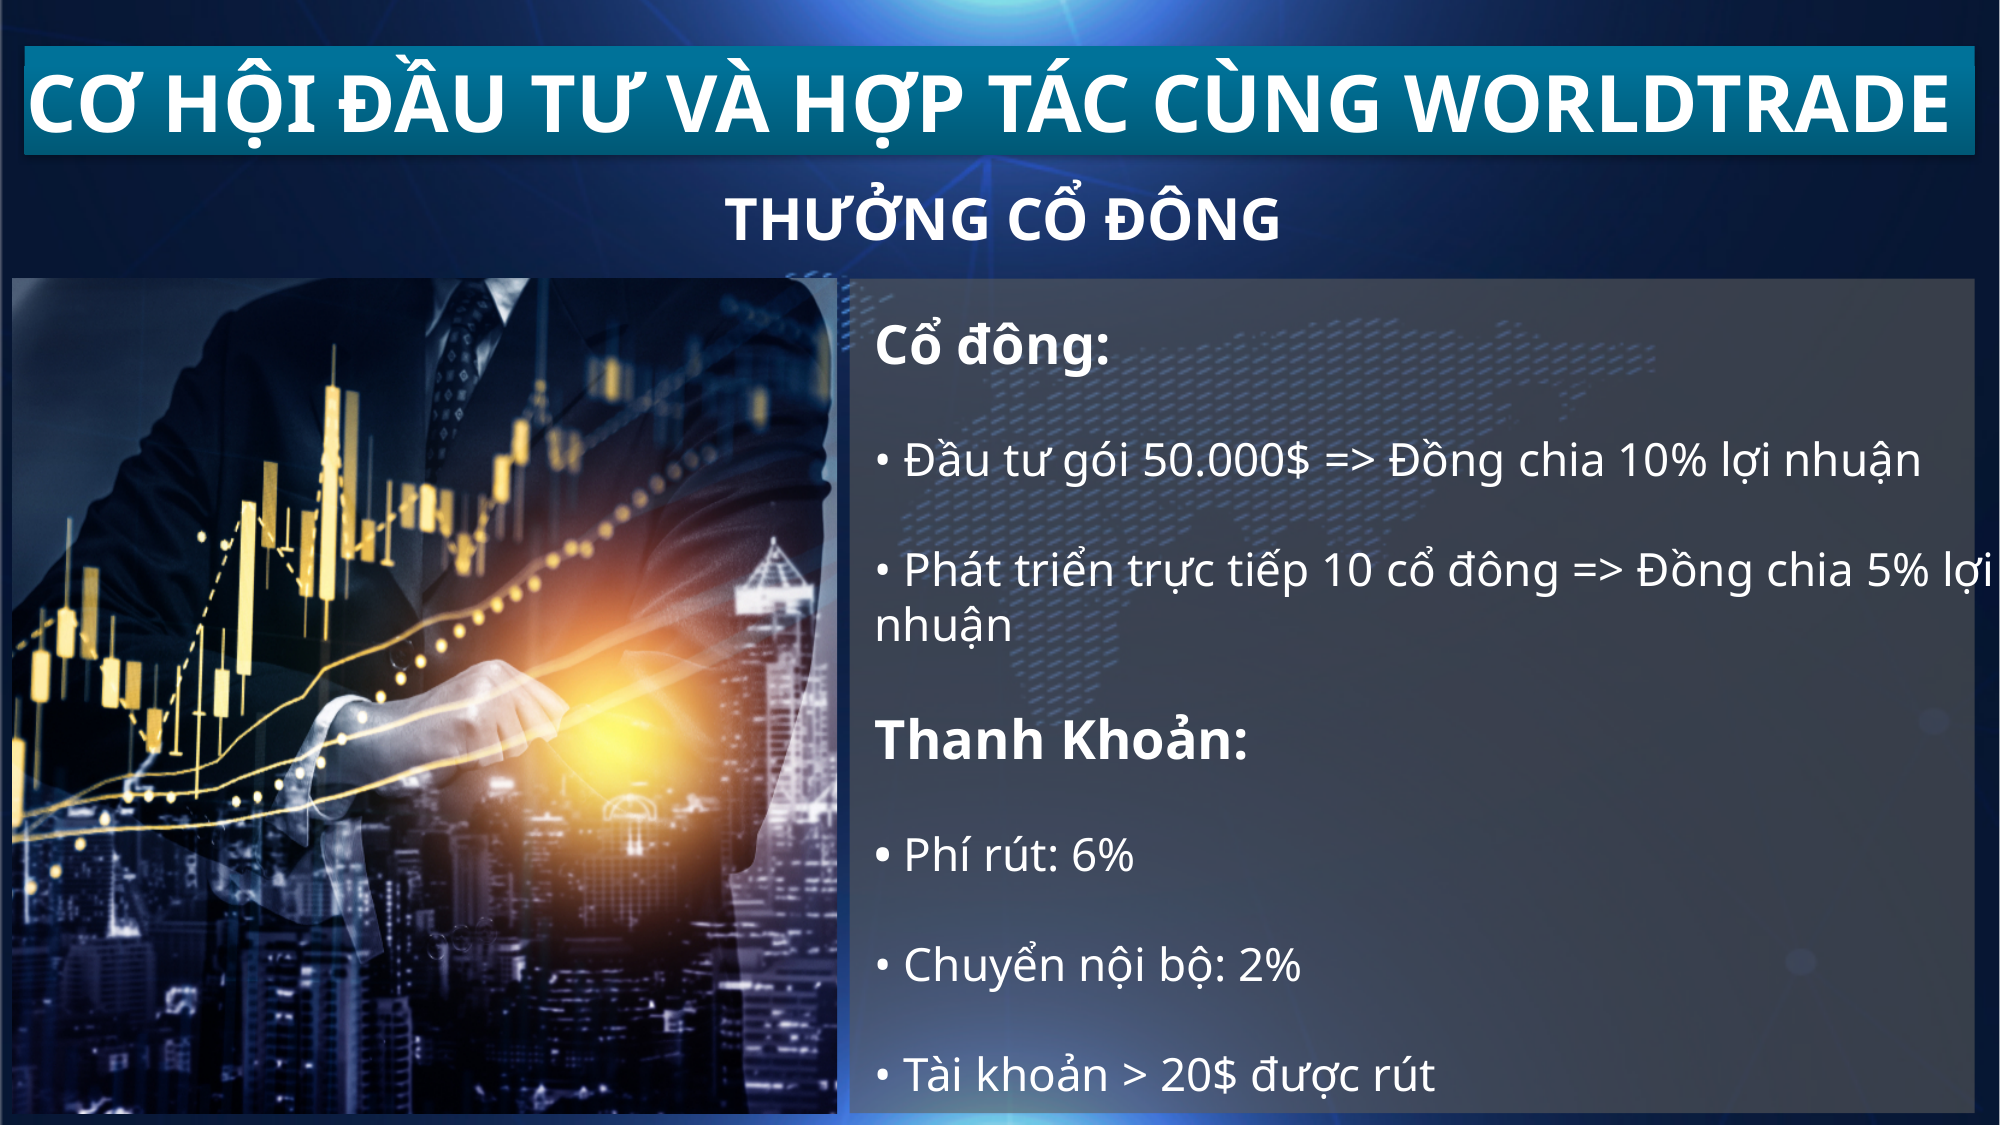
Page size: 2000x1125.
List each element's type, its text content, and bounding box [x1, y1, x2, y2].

title Cổ đông: • Đầu tư gói 50.000$ => Đồng chia 10% lợi nhuận • Phát triển trực tiếp 10 cổ đông => Đồng chia 5% lợi nhuận Thanh Khoản: • Phí rút: 6% • Chuyển nội bộ: 2% • Tài khoản > 20$ được rút [874, 313, 2000, 1125]
text_box [10, 277, 839, 1115]
picture [0, 0, 2000, 1125]
text_box THƯỞNG CỔ ĐÔNG [724, 162, 1388, 271]
text_box [848, 277, 1977, 1115]
text_box CƠ HỘI ĐẦU TƯ VÀ HỢP TÁC CÙNG WORLDTRADE [24, 46, 1975, 155]
